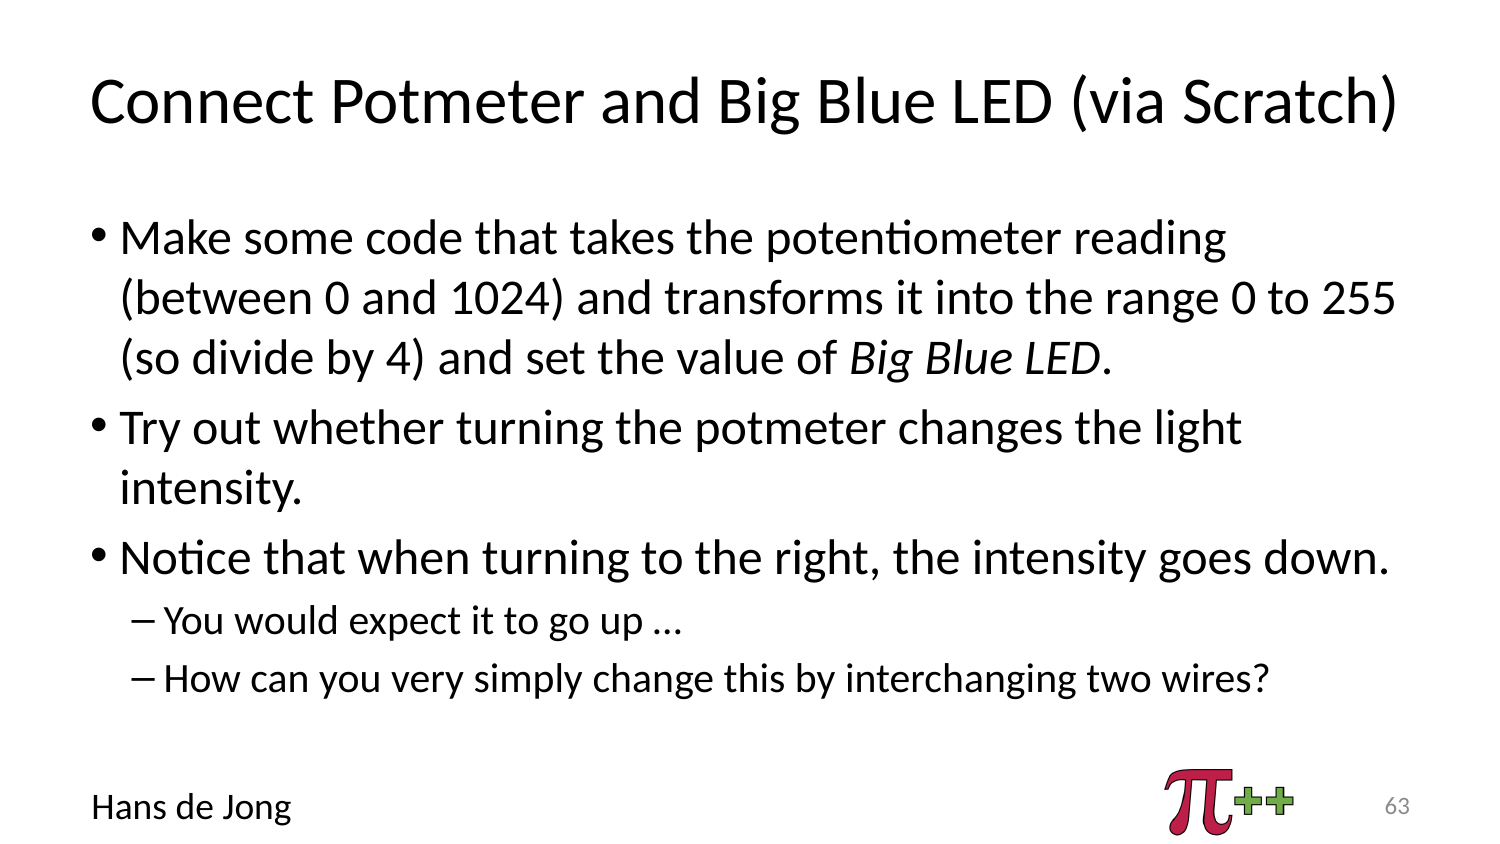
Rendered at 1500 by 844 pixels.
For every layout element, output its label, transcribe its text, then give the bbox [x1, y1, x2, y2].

title Connect Potmeter and Big Blue LED (via Scratch) [75, 8, 1425, 186]
list Make some code that takes the potentiometer reading (between 0 and 1024) and transforms it into the range 0 to 255 (so divide by 4) and set the value of Big Blue LED. Try out whether turning the potmeter changes the light intensity. Notice that when turning to the right, the intensity goes down. You would expect it to go up … How can you very simply change this by interchanging two wires? [75, 196, 1425, 754]
slide_number 63 [1340, 782, 1425, 827]
picture [1163, 768, 1294, 836]
